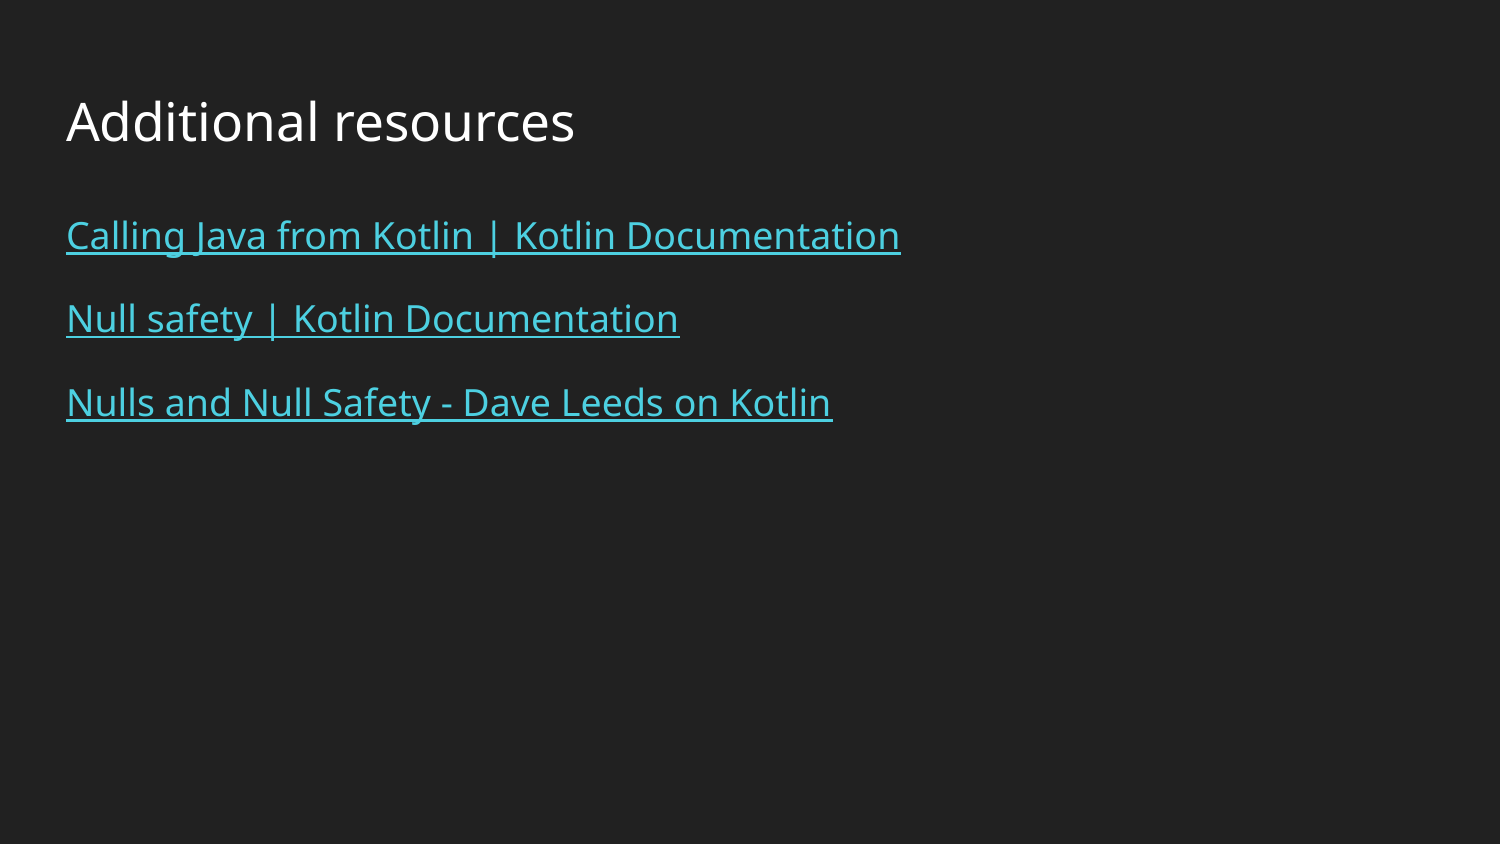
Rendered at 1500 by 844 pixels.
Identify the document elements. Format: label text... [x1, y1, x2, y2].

list Calling Java from Kotlin | Kotlin Documentation Null safety | Kotlin Documentation Nulls and Null Safety - Dave Leeds on Kotlin [51, 189, 1449, 750]
title Additional resources [51, 72, 1449, 167]
